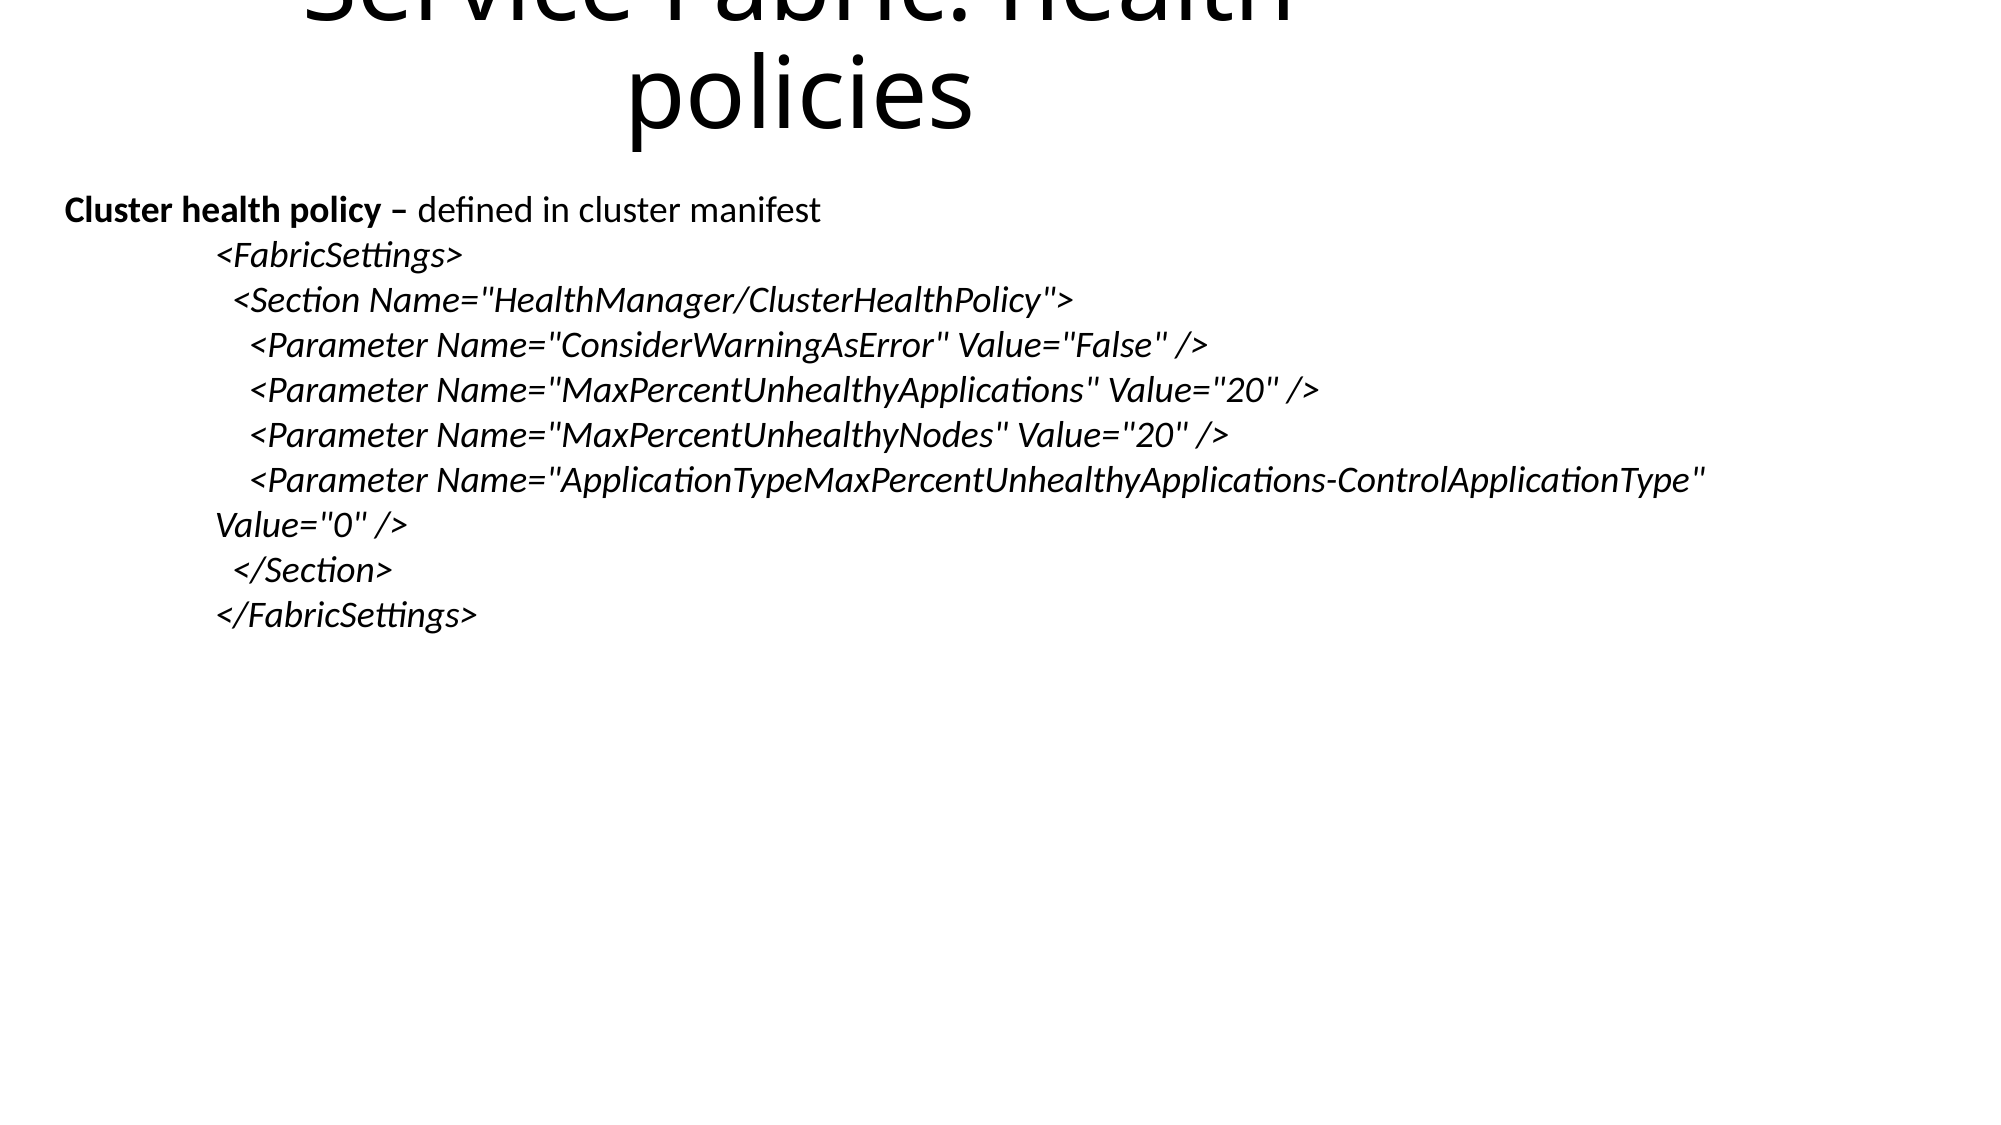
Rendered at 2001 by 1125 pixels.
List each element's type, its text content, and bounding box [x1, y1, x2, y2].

text_box Cluster health policy – defined in cluster manifest <FabricSettings> <Section Name="HealthManager/ClusterHealthPolicy"> <Parameter Name="ConsiderWarningAsError" Value="False" /> <Parameter Name="MaxPercentUnhealthyApplications" Value="20" /> <Parameter Name="MaxPercentUnhealthyNodes" Value="20" /> <Parameter Name="ApplicationTypeMaxPercentUnhealthyApplications-ControlApplicationType" Value="0" /> </Section> </FabricSettings> [50, 177, 1859, 688]
title Service Fabric: health policies [104, 66, 1496, 158]
